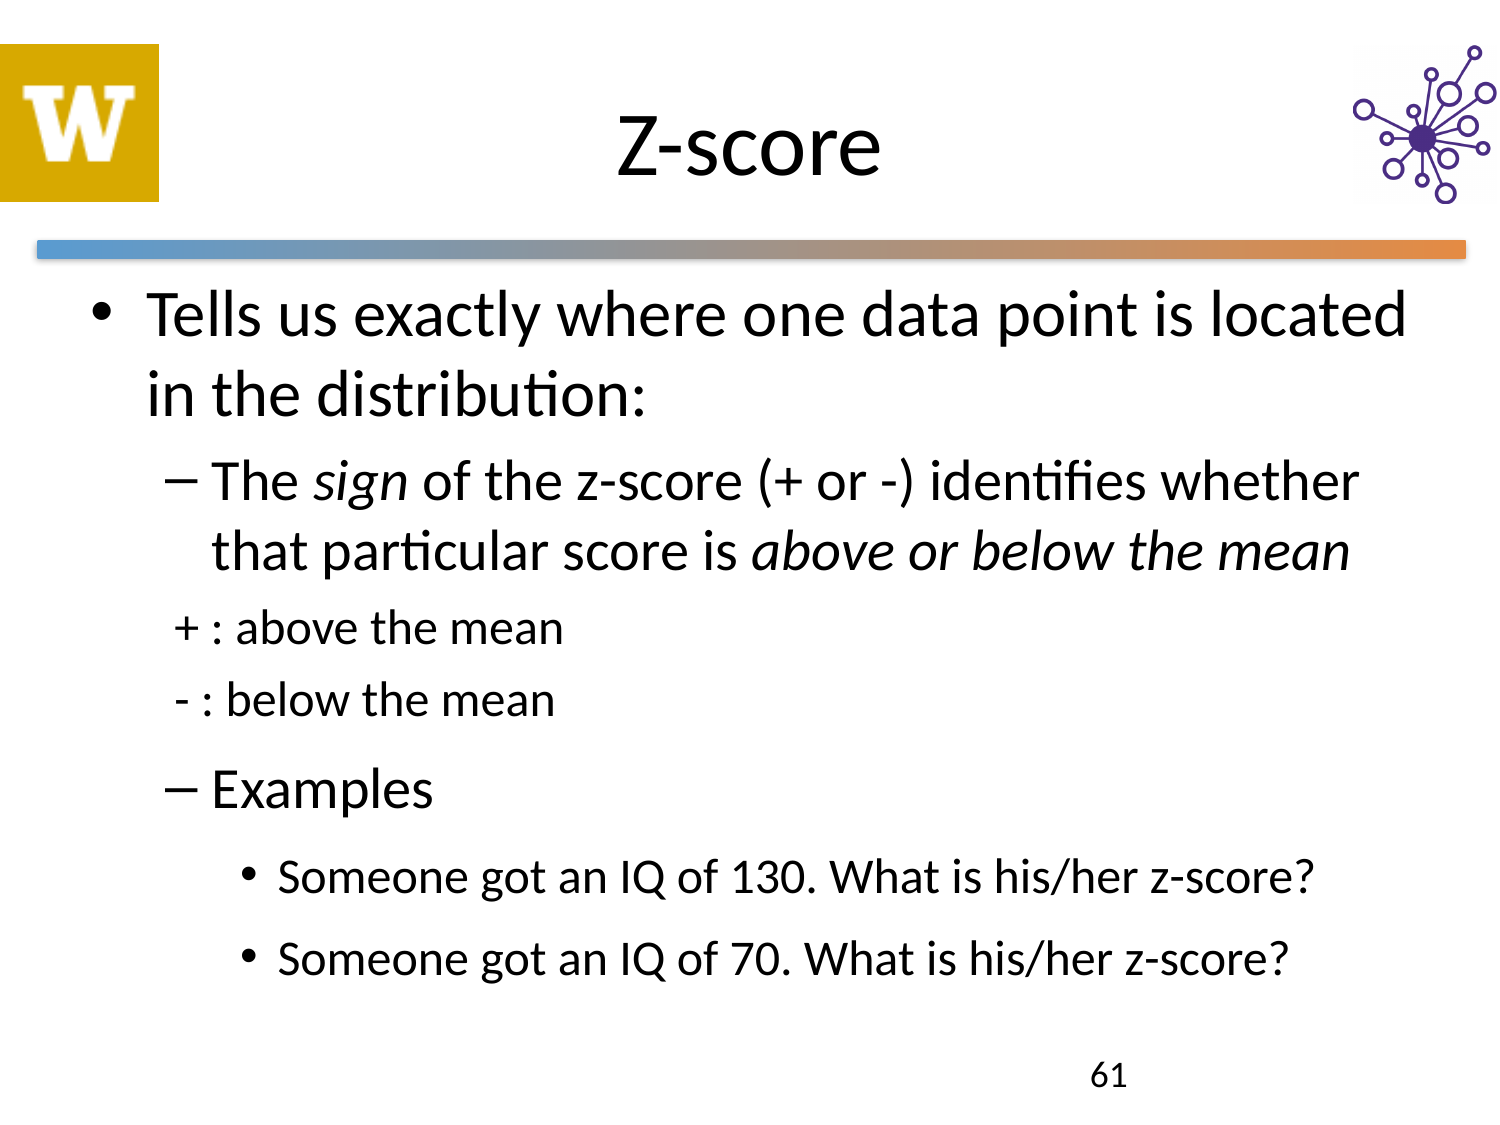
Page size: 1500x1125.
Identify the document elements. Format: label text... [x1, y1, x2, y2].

slide_number 61 [1074, 1042, 1425, 1103]
list Tells us exactly where one data point is located in the distribution: The sign of the z-score (+ or -) identifies whether that particular score is above or below the mean + : above the mean - : below the mean Examples Someone got an IQ of 130. What is his/her z-score? Someone got an IQ of 70. What is his/her z-score? [75, 262, 1425, 1093]
picture [0, 44, 159, 202]
picture [1425, 45, 1497, 204]
title Z-score [75, 45, 1425, 233]
